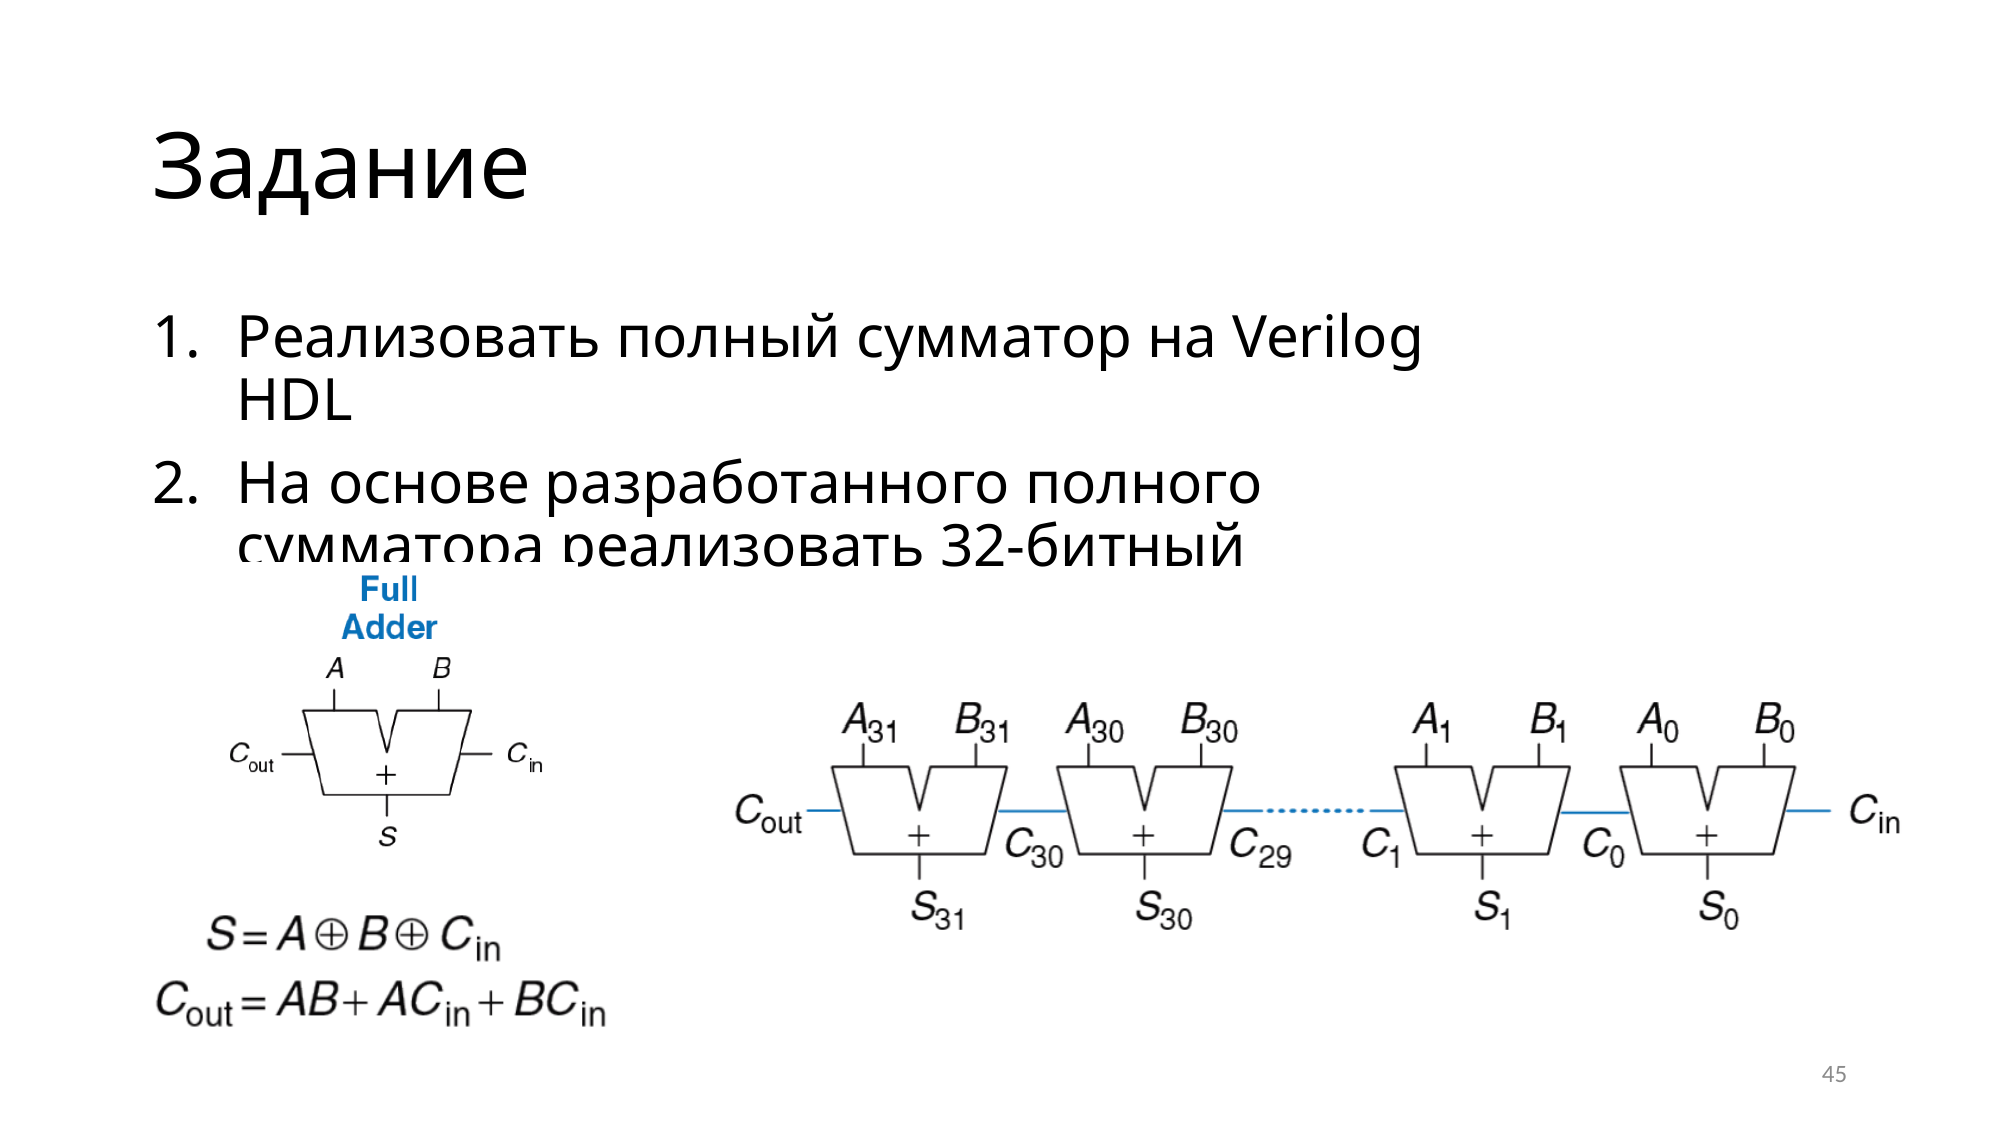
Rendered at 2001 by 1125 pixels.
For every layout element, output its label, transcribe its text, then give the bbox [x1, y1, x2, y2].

slide_number 45 [1412, 1042, 1863, 1103]
picture [134, 893, 625, 1043]
picture [180, 562, 578, 858]
list Реализовать полный сумматор на Verilog HDL На основе разработанного полного сумматора реализовать 32-битный сумматор [137, 299, 1508, 1043]
title Задание [137, 59, 1863, 278]
picture [713, 682, 1919, 943]
